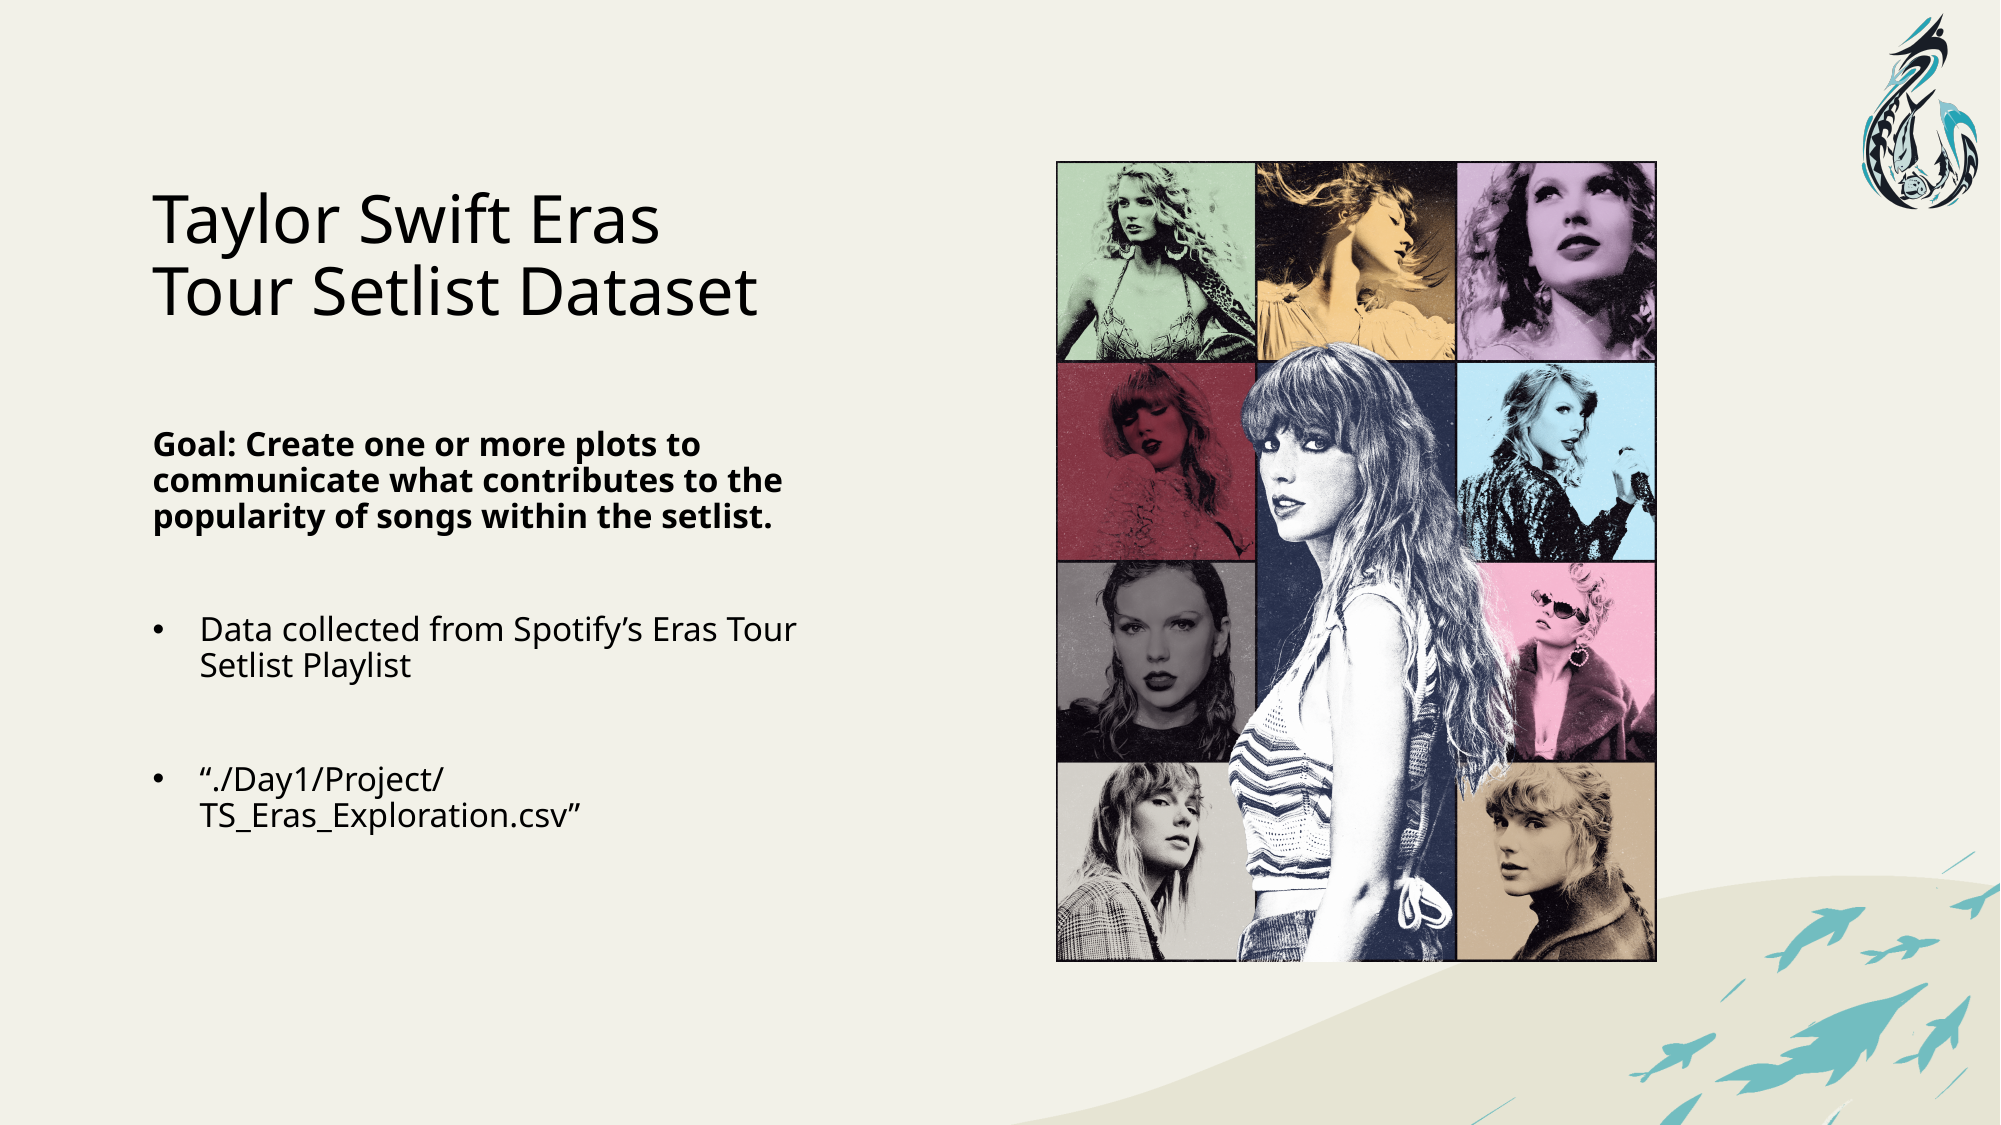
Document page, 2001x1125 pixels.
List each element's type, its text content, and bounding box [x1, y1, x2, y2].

list Goal: Create one or more plots to communicate what contributes to the popularity of songs within the setlist. Data collected from Spotify’s Eras Tour Setlist Playlist “./Day1/Project/TS_Eras_Exploration.csv” [137, 420, 823, 963]
picture [1851, 13, 1985, 214]
title Taylor Swift Eras Tour Setlist Dataset [137, 75, 783, 338]
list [1056, 161, 1657, 962]
picture [978, 841, 2000, 1125]
